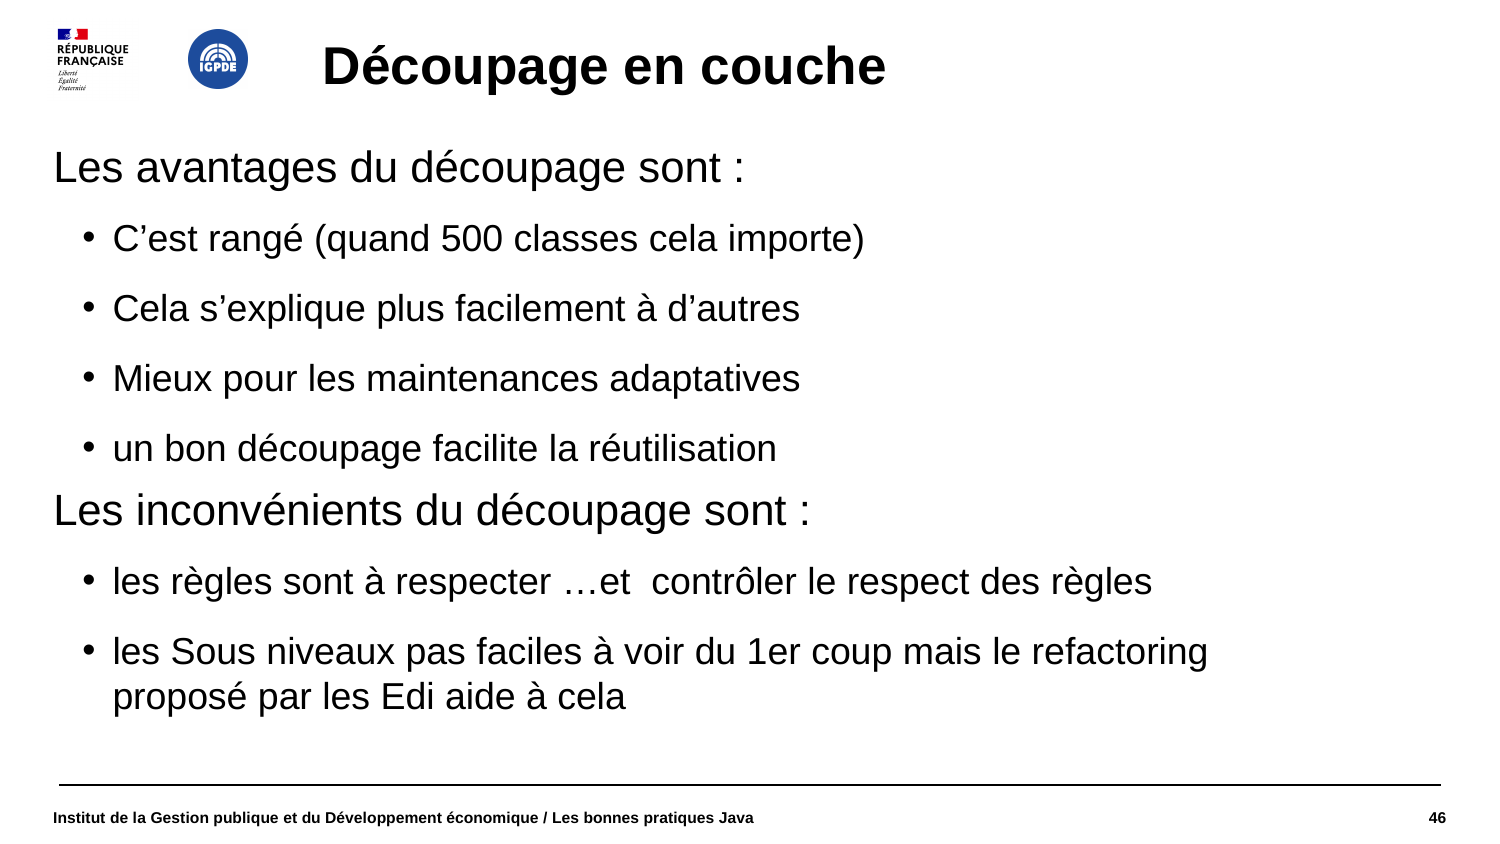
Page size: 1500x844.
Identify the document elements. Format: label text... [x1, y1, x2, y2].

footer Institut de la Gestion publique et du Développement économique / Les bonnes pratiques Java [53, 787, 780, 844]
slide_number 46 [1224, 787, 1447, 844]
title Découpage en couche [322, 38, 1282, 110]
list Les avantages du découpage sont : C’est rangé (quand 500 classes cela importe) Cela s’explique plus facilement à d’autres Mieux pour les maintenances adaptatives un bon découpage facilite la réutilisation Les inconvénients du découpage sont : les règles sont à respecter …et contrôler le respect des règles les Sous niveaux pas faciles à voir du 1er coup mais le refactoring proposé par les Edi aide à cela [53, 138, 1229, 724]
picture [188, 29, 248, 89]
picture [47, 18, 139, 101]
